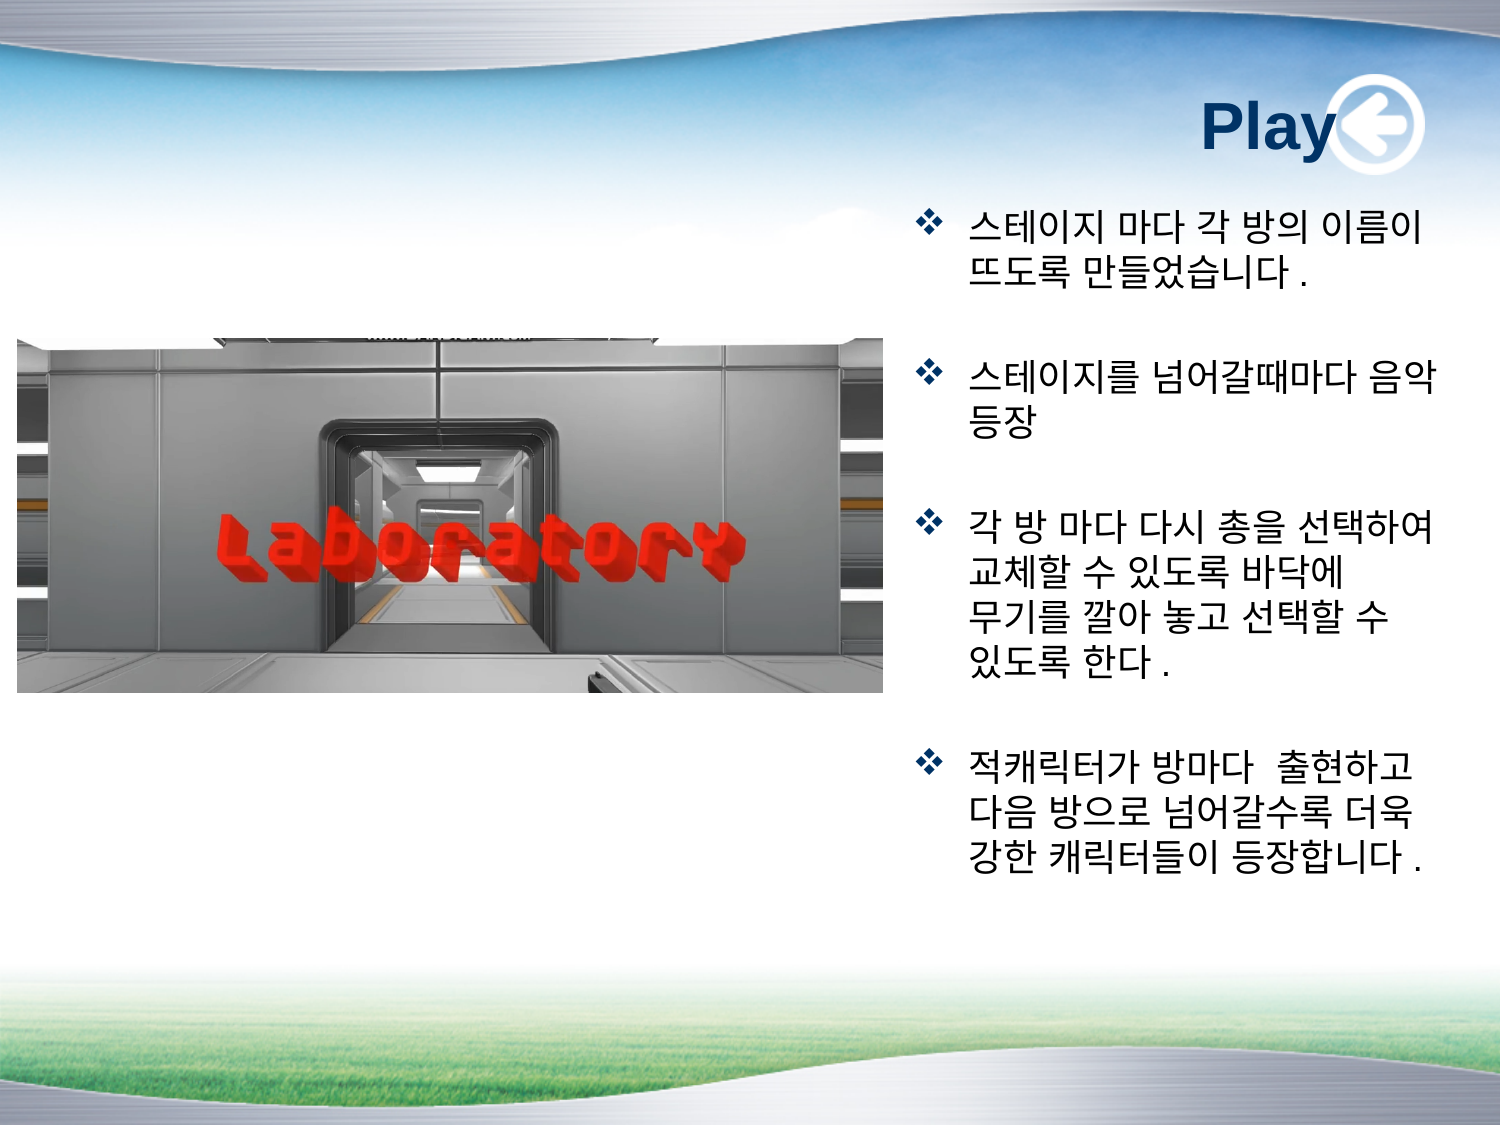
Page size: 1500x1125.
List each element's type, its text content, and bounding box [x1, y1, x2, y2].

title Play [189, 82, 1353, 163]
picture [0, 0, 1500, 1125]
list 스테이지 마다 각 방의 이름이 뜨도록 만들었습니다. 스테이지를 넘어갈때마다 음악 등장 각 방 마다 다시 총을 선택하여 교체할 수 있도록 바닥에 무기를 깔아 놓고 선택할 수 있도록 한다. 적캐릭터가 방마다 출현하고 다음 방으로 넘어갈수록 더욱 강한 캐릭터들이 등장합니다. [897, 196, 1467, 953]
